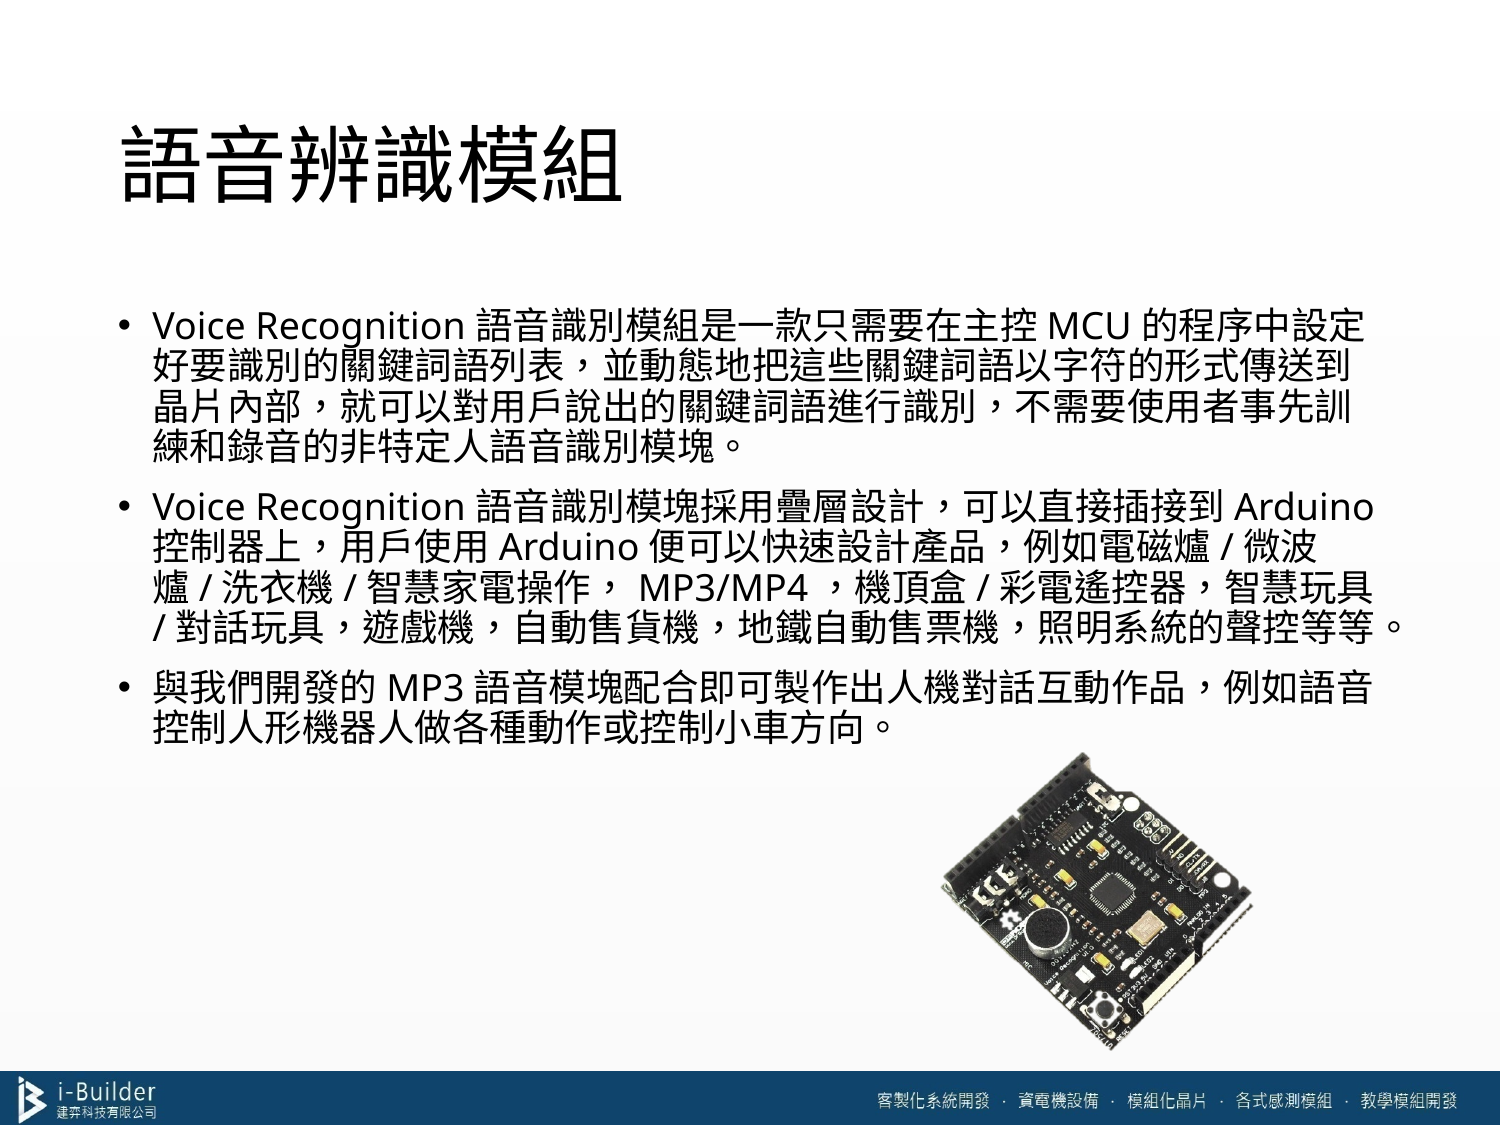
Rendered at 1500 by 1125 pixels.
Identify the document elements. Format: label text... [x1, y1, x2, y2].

picture [0, 656, 1500, 1125]
list Voice Recognition語音識別模組是一款只需要在主控MCU的程序中設定好要識別的關鍵詞語列表，並動態地把這些關鍵詞語以字符的形式傳送到晶片內部，就可以對用戶說出的關鍵詞語進行識別，不需要使用者事先訓練和錄音的非特定人語音識別模塊。 Voice Recognition語音識別模塊採用疊層設計，可以直接插接到Arduino控制器上，用戶使用Arduino便可以快速設計產品，例如電磁爐/微波爐/洗衣機/智慧家電操作，MP3/MP4，機頂盒/彩電遙控器，智慧玩具/對話玩具，遊戲機，自動售貨機，地鐵自動售票機，照明系統的聲控等等。 與我們開發的MP3語音模塊配合即可製作出人機對話互動作品，例如語音控制人形機器人做各種動作或控制小車方向。 [103, 299, 1397, 1014]
title 語音辨識模組 [103, 59, 1397, 278]
